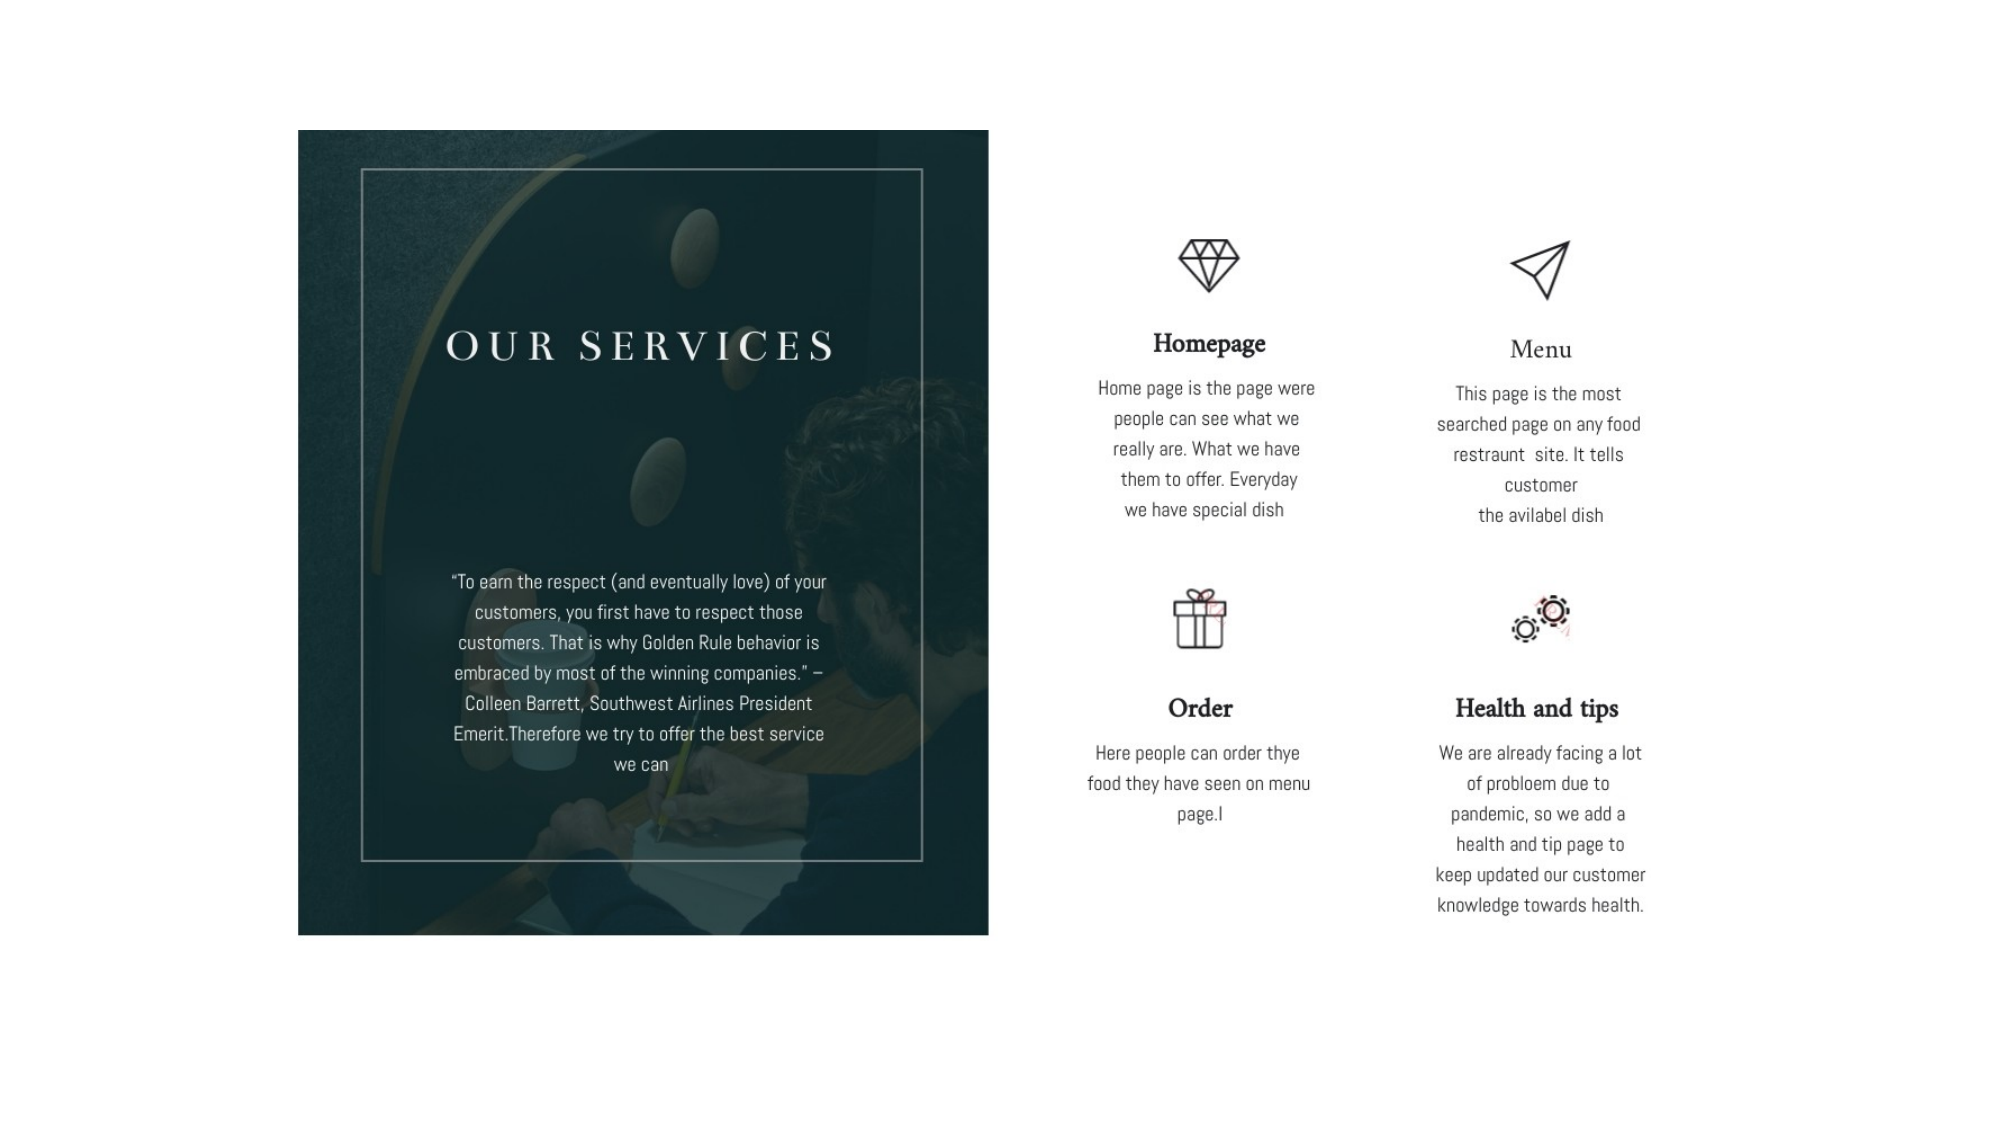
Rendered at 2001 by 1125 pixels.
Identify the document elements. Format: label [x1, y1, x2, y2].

text_box [296, 130, 1651, 941]
